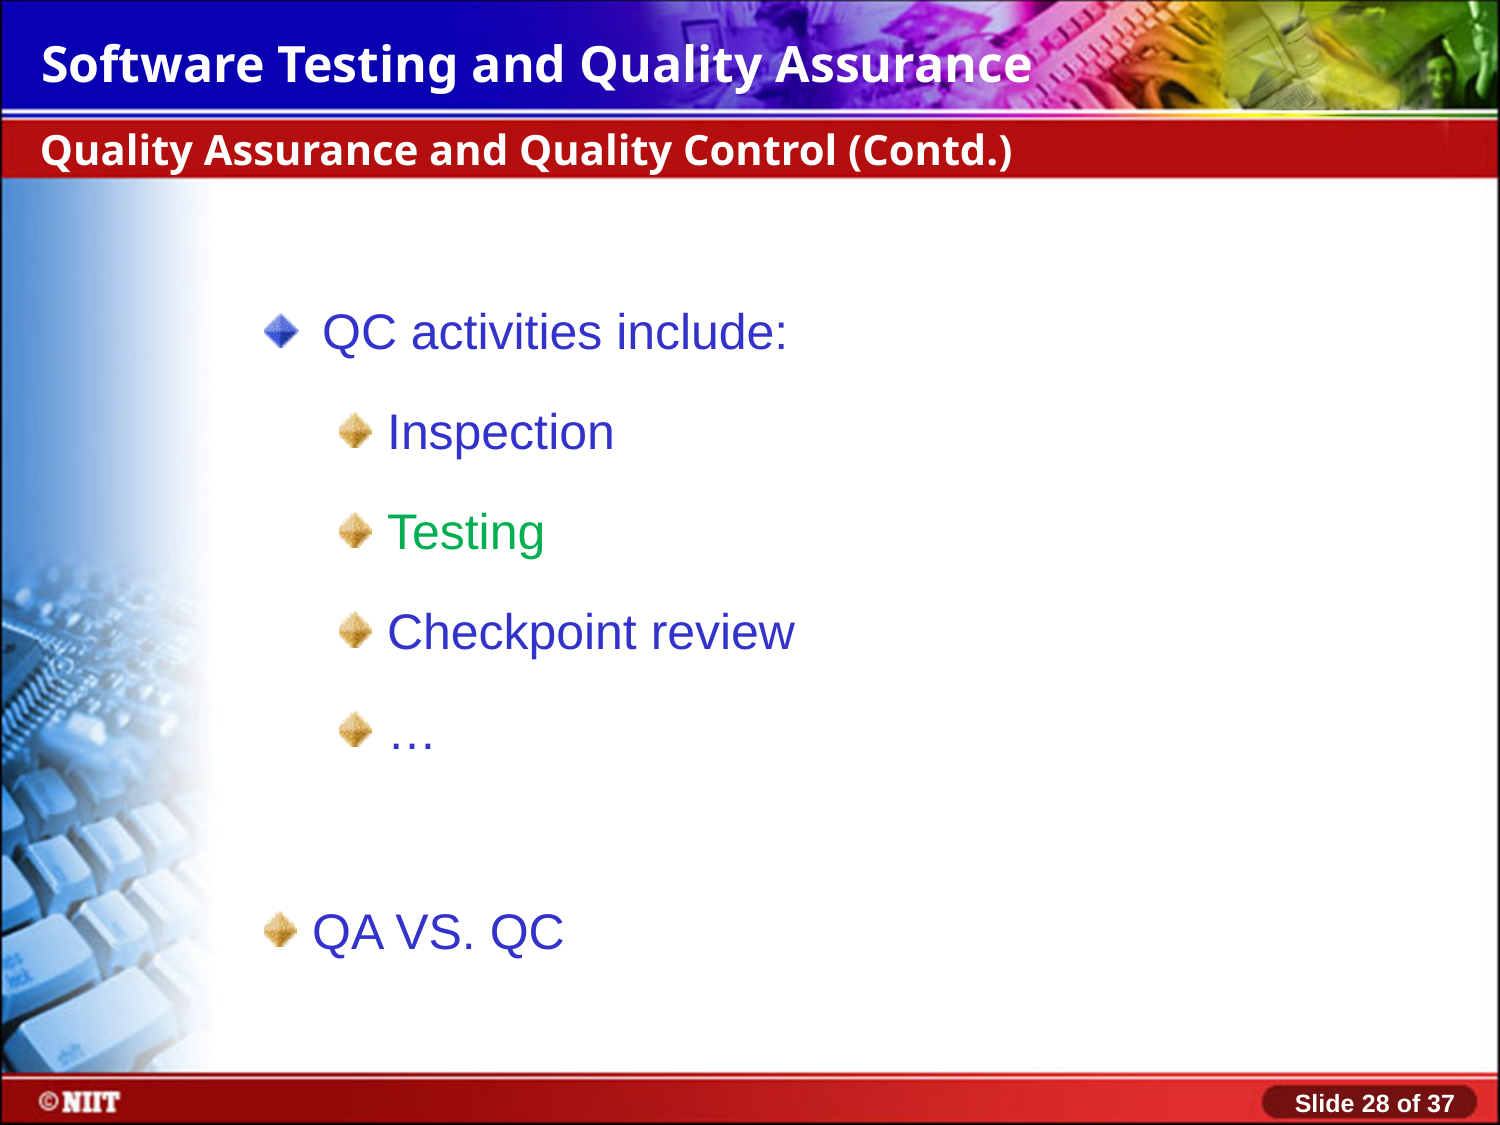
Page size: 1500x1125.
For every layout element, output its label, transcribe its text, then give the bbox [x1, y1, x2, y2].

picture [0, 0, 1500, 1125]
text_box QC activities include: Inspection Testing Checkpoint review … QA VS. QC [250, 262, 1451, 1012]
text_box Quality Assurance and Quality Control (Contd.) [25, 116, 1151, 182]
